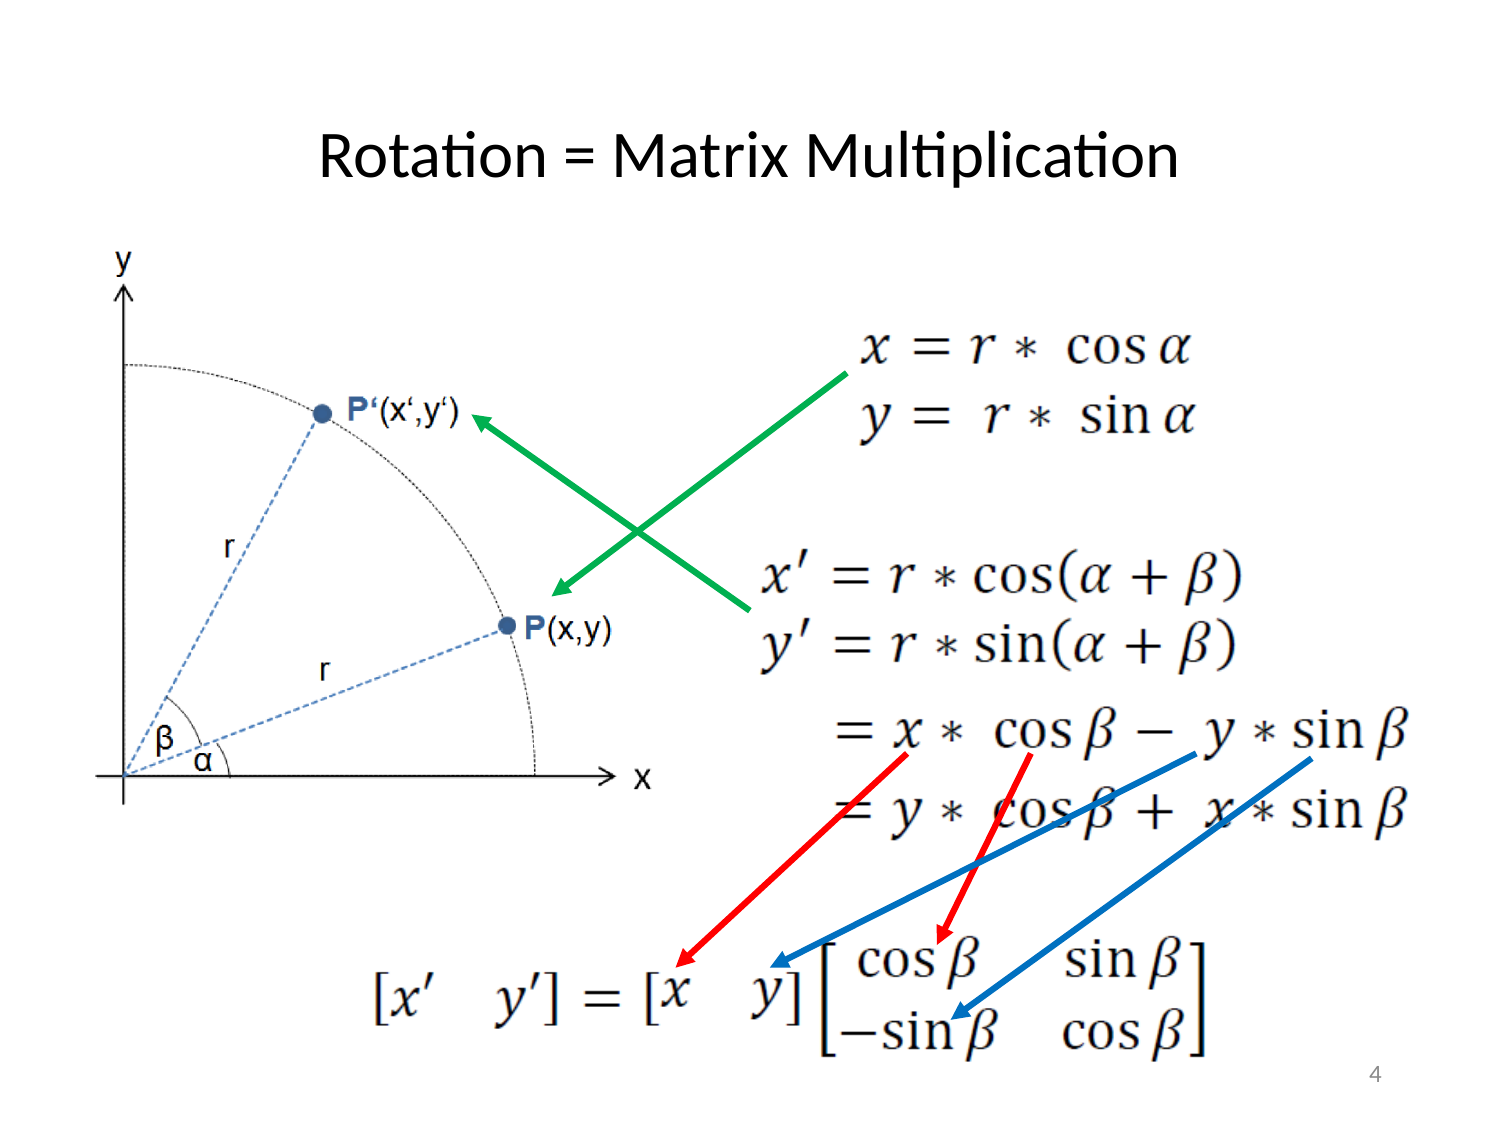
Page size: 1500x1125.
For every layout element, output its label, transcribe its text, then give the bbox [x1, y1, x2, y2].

text_box <number> [1059, 1042, 1397, 1103]
text_box [961, 868, 976, 893]
text_box [916, 868, 970, 893]
text_box [665, 549, 708, 583]
picture [340, 894, 1229, 1088]
text_box [665, 376, 841, 512]
text_box Rotation = Matrix Multiplication [103, 59, 1397, 241]
text_box [755, 844, 808, 893]
text_box [1124, 868, 1162, 893]
picture [846, 315, 1229, 460]
picture [713, 510, 1456, 861]
picture [80, 240, 660, 808]
